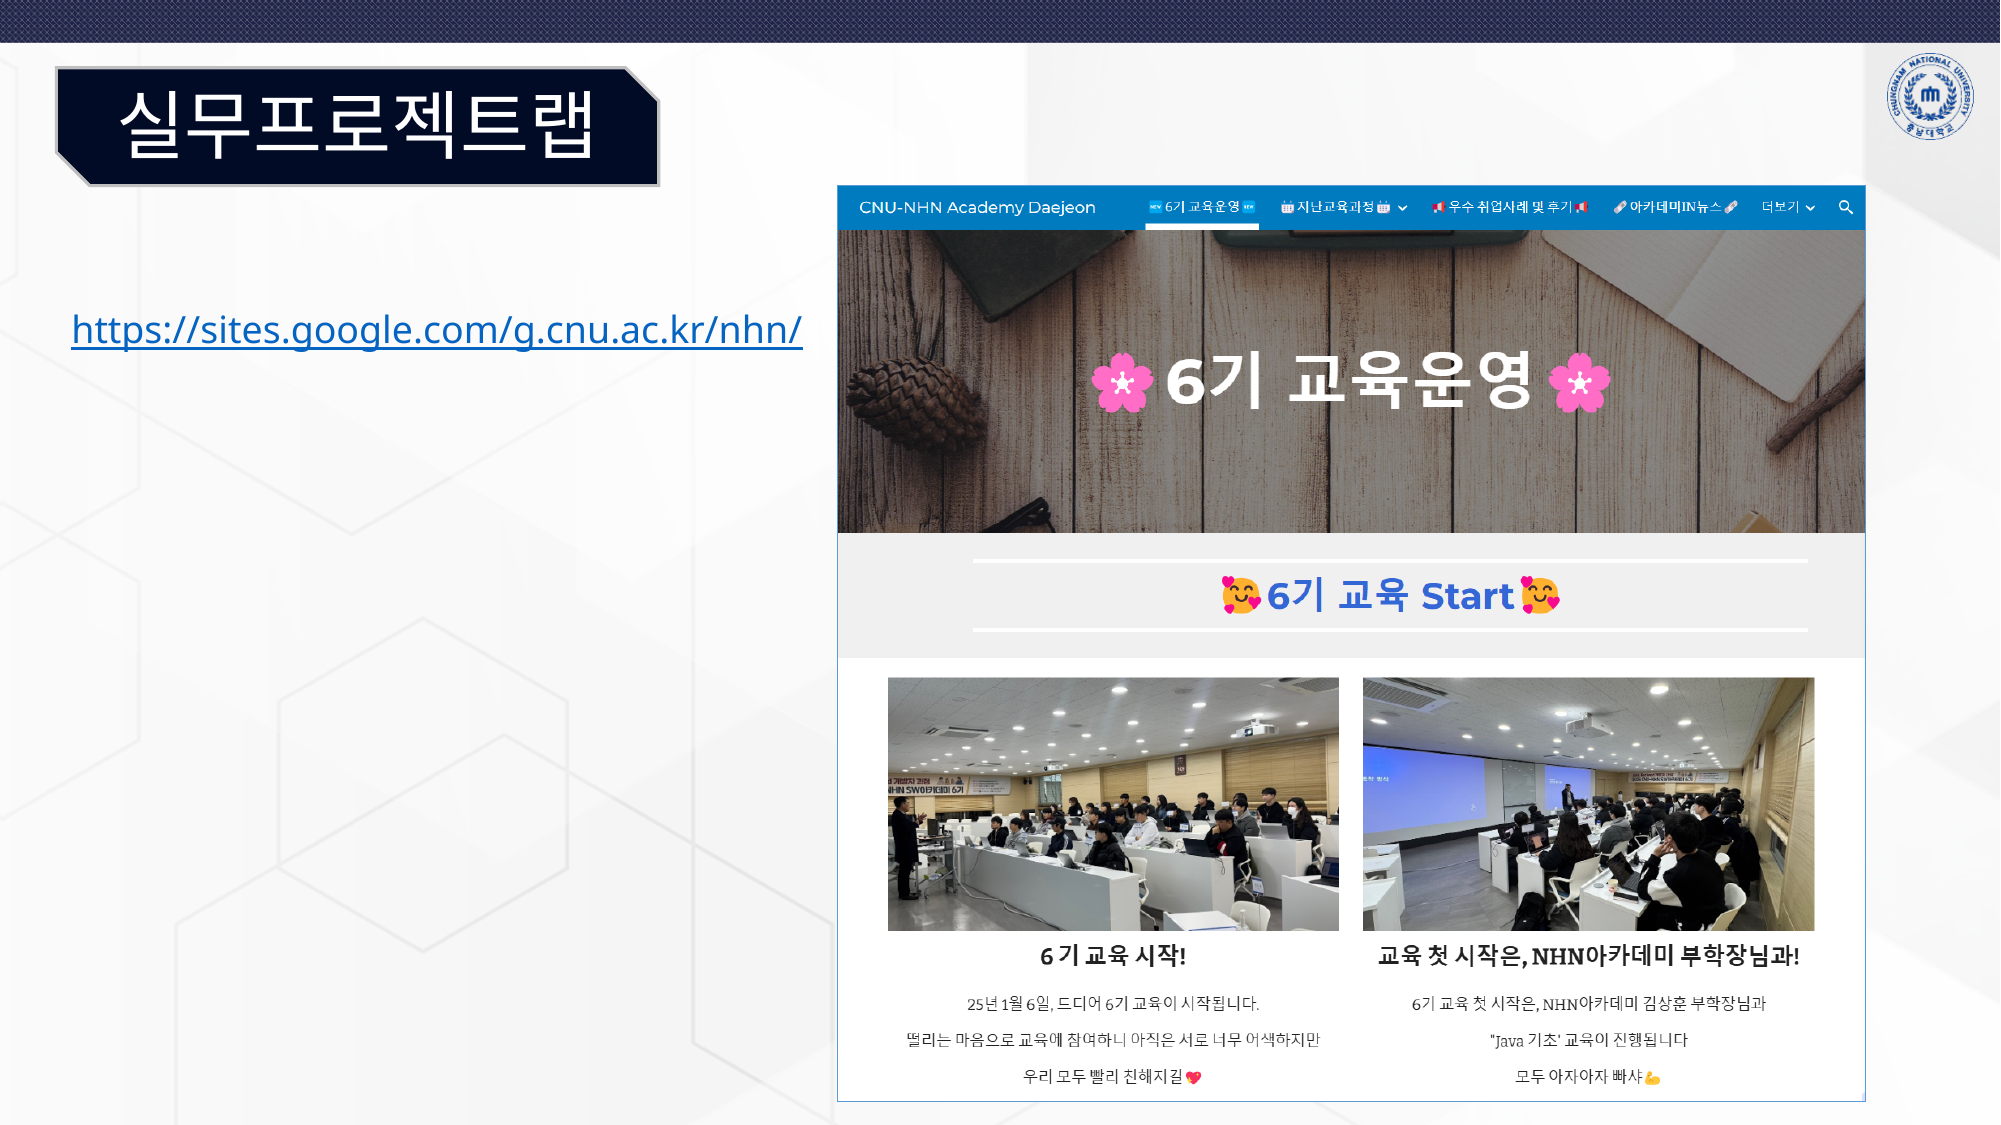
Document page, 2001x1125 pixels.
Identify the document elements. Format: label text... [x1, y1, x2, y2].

text_box 실무프로젝트랩 [56, 67, 659, 186]
text_box https://sites.google.com/g.cnu.ac.kr/nhn/ [56, 299, 837, 365]
picture [0, 0, 2000, 1125]
